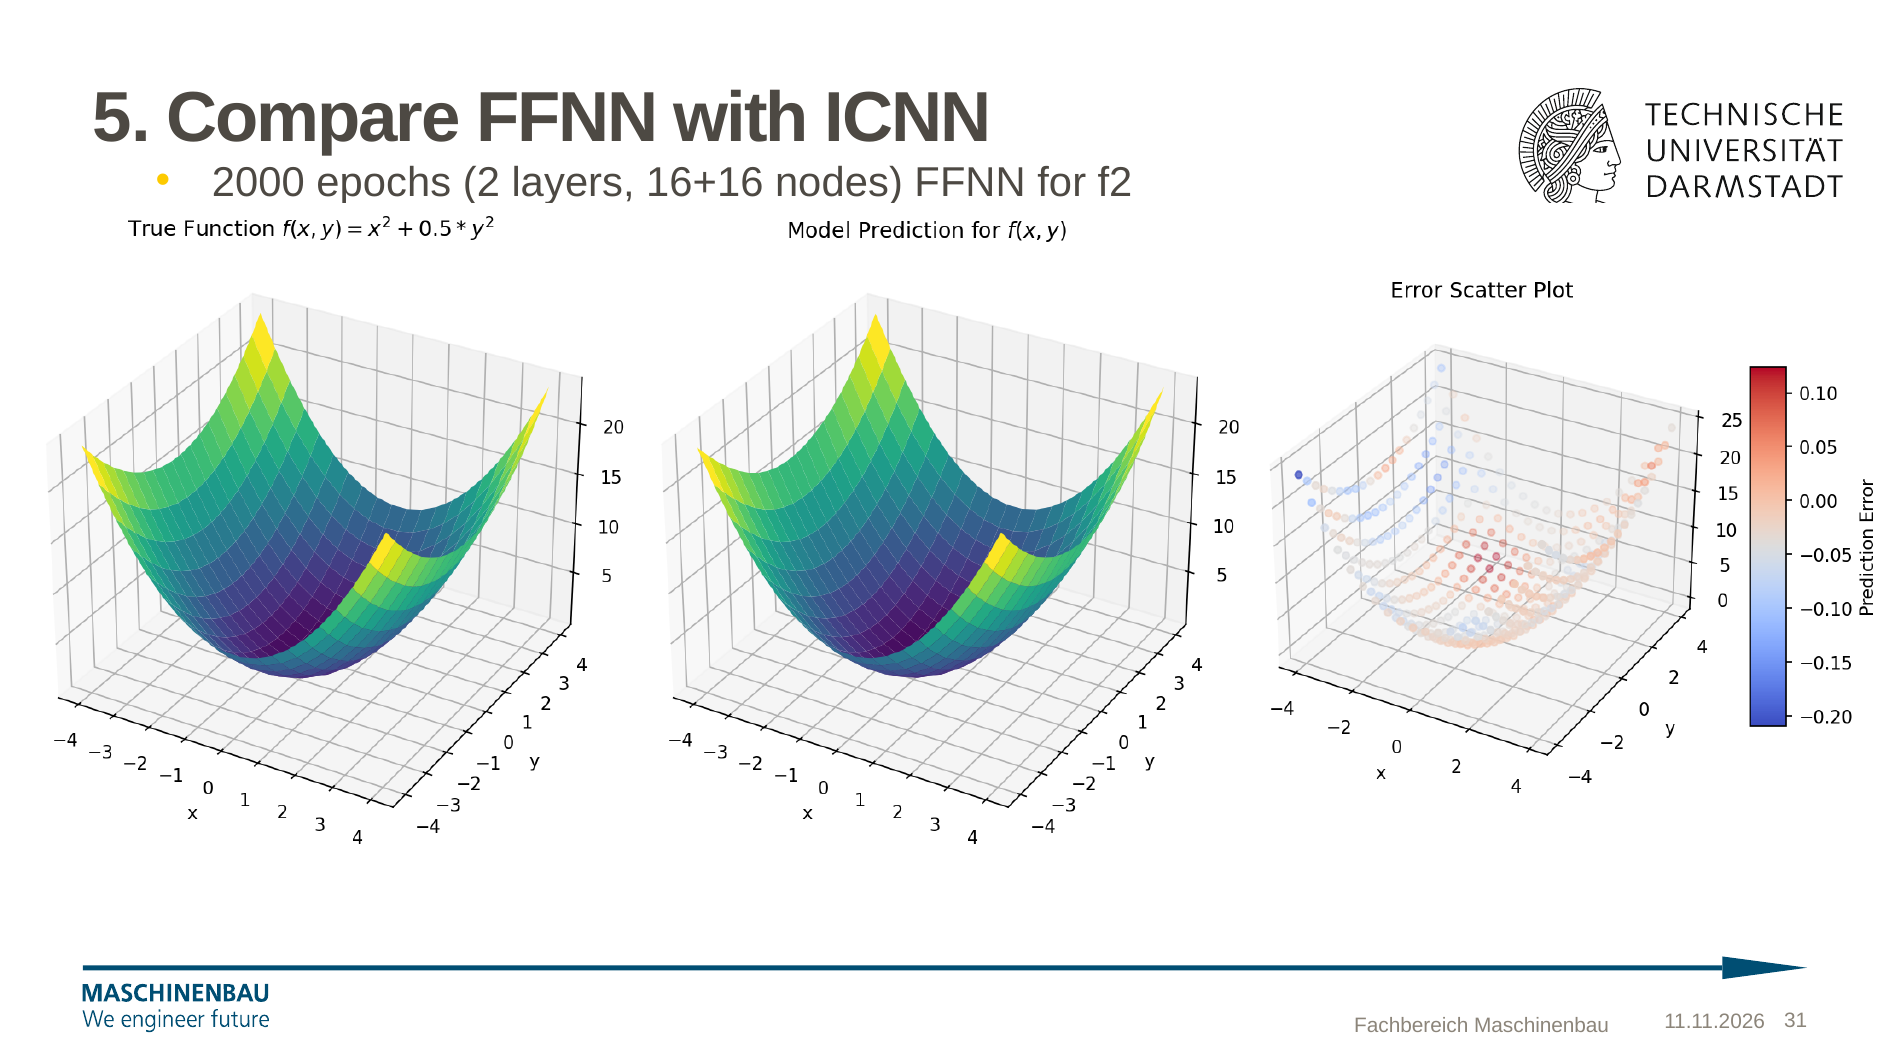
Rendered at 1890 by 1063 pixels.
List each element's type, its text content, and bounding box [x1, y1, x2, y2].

title 5. Compare FFNN with ICNN [92, 70, 1525, 203]
footer Fachbereich Maschinenbau [288, 973, 1639, 1037]
slide_number 31 [1748, 980, 1808, 1028]
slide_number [1639, 973, 1790, 1033]
picture [0, 203, 1889, 859]
text_box 2000 epochs (2 layers, 16+16 nodes) FFNN for f2 [155, 154, 1462, 203]
